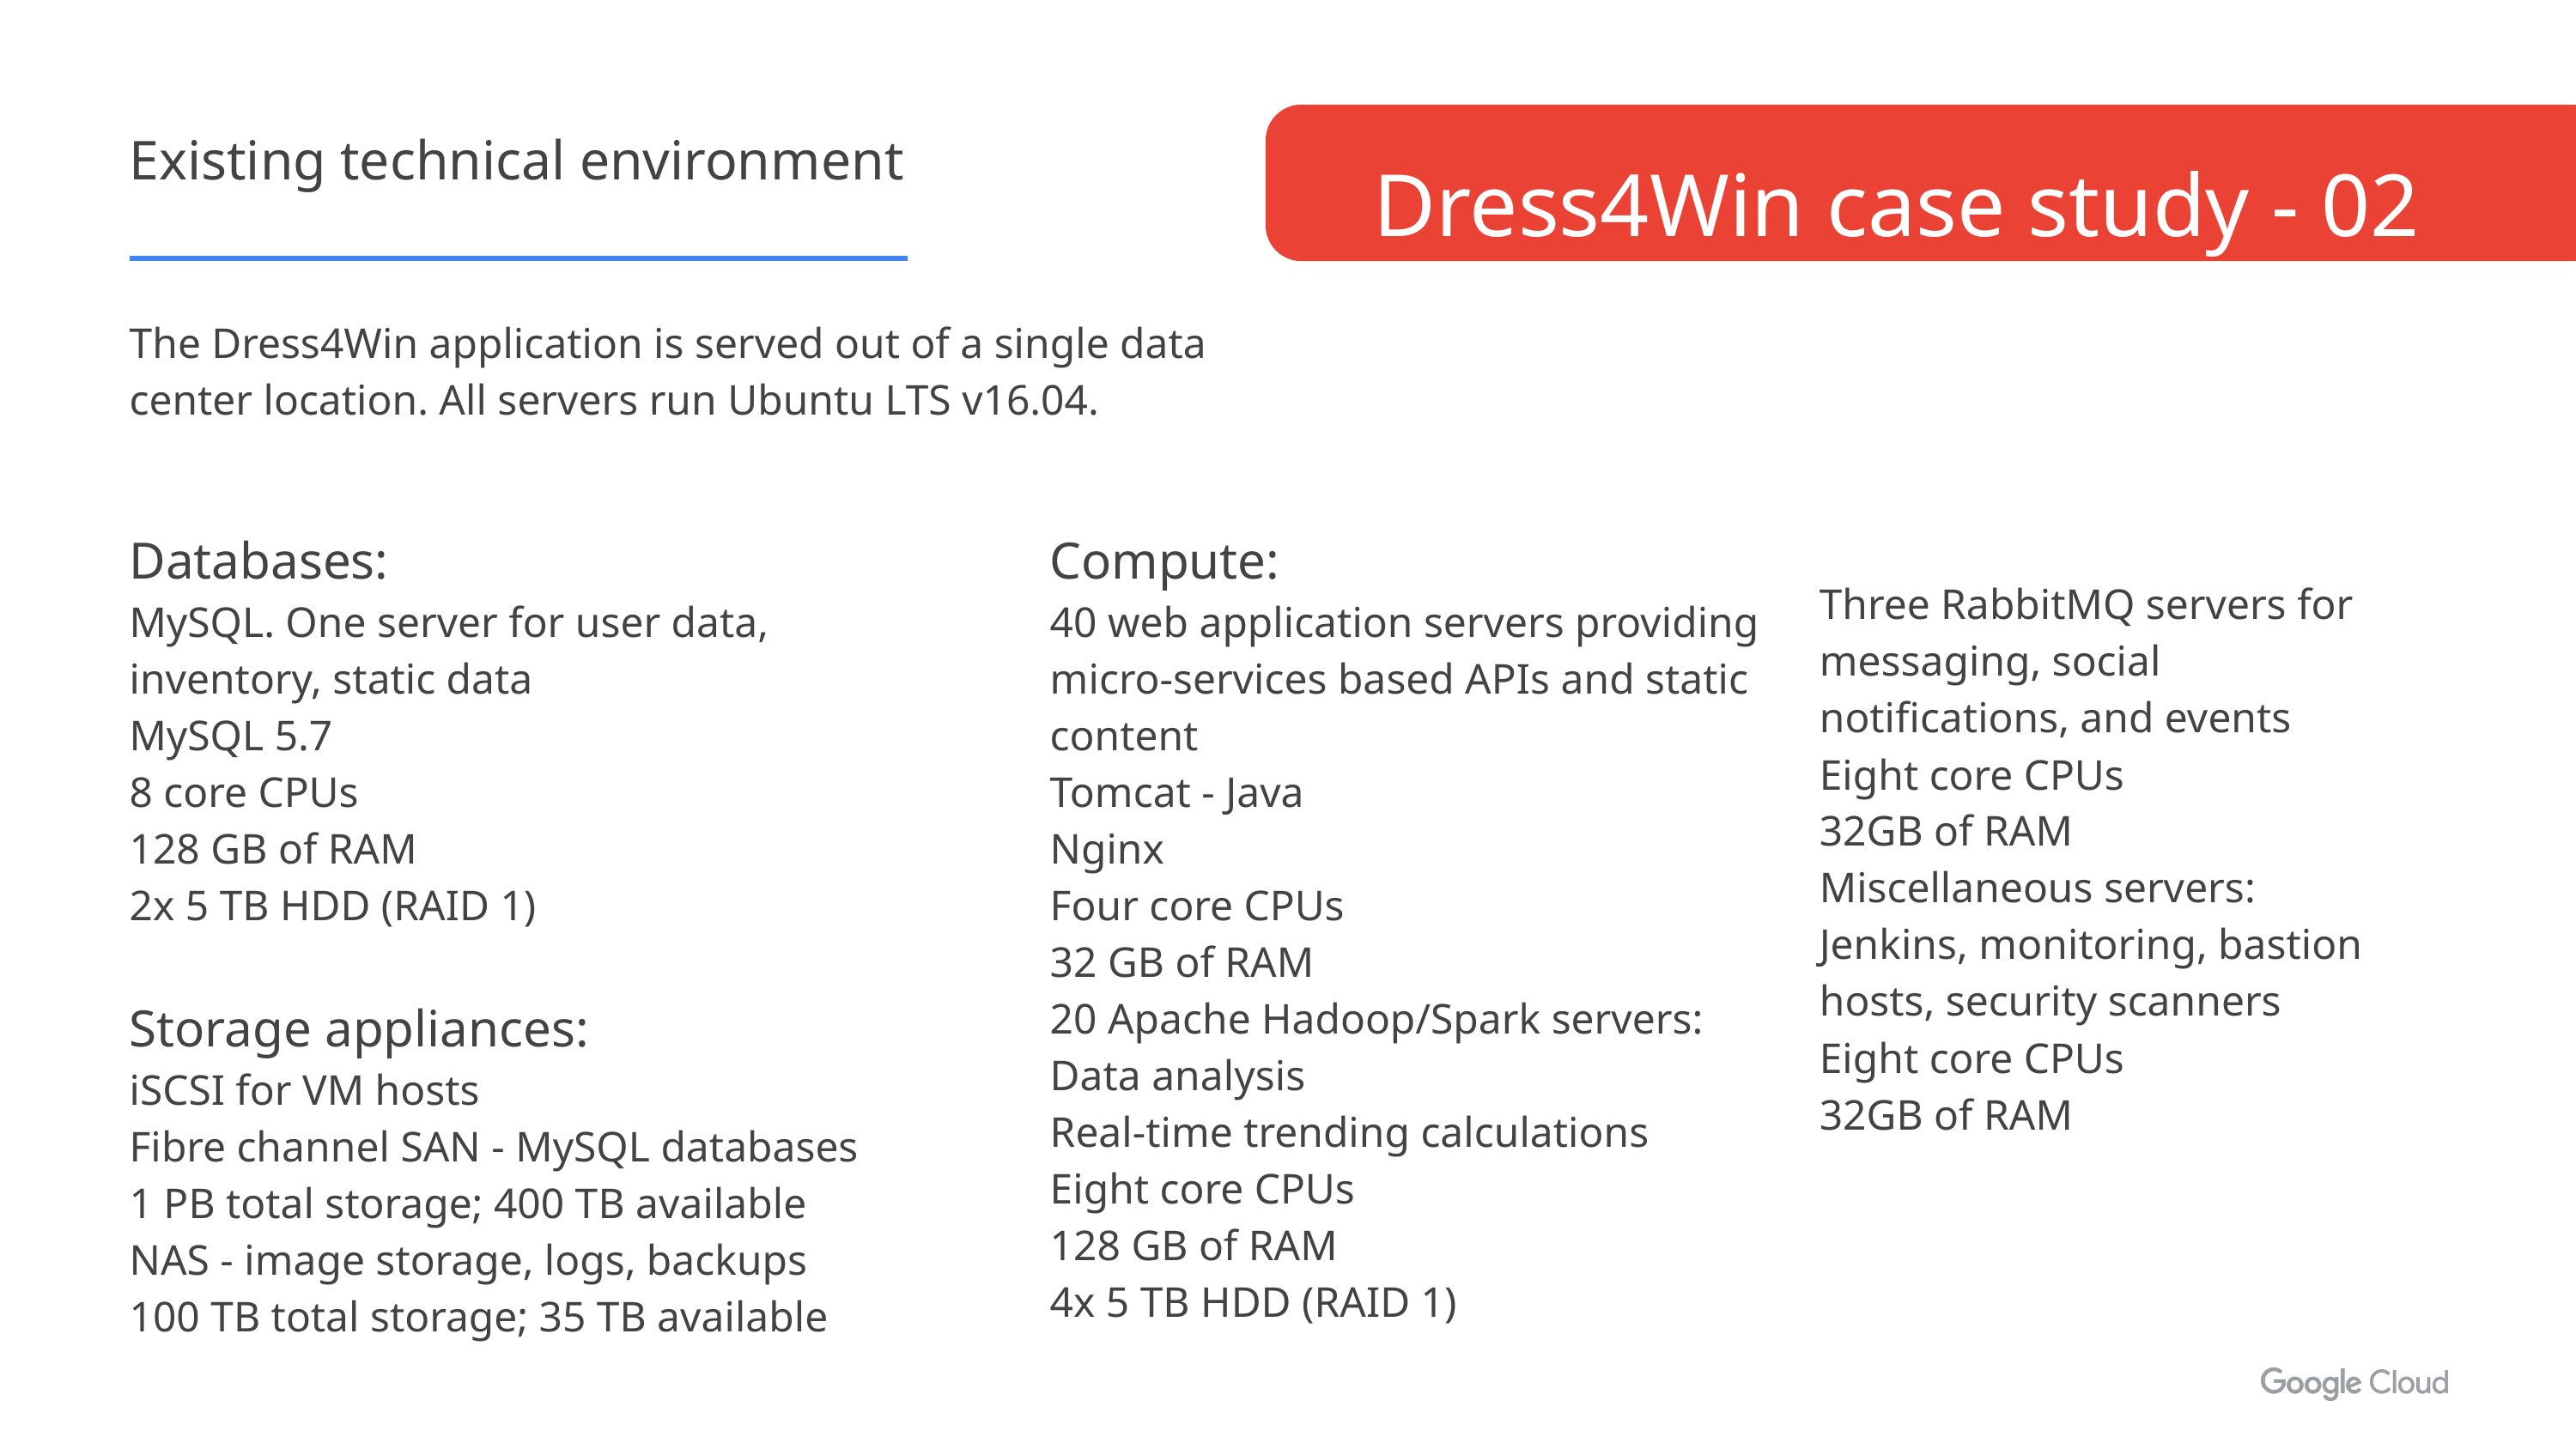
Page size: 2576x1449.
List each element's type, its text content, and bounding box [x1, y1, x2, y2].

text_box Databases: MySQL. One server for user data, inventory, static data MySQL 5.7 8 core CPUs 128 GB of RAM 2x 5 TB HDD (RAID 1) Storage appliances: iSCSI for VM hosts Fibre channel SAN - MySQL databases 1 PB total storage; 400 TB available NAS - image storage, logs, backups 100 TB total storage; 35 TB available [116, 506, 955, 1449]
text_box Dress4Win case study - 02 [908, 130, 2447, 411]
text_box Compute: 40 web application servers providing micro-services based APIs and static content Tomcat - Java Nginx Four core CPUs 32 GB of RAM 20 Apache Hadoop/Spark servers: Data analysis Real-time trending calculations Eight core CPUs 128 GB of RAM 4x 5 TB HDD (RAID 1) [1036, 506, 1778, 1339]
text_box Existing technical environment [116, 103, 933, 203]
text_box Three RabbitMQ servers for messaging, social notifications, and events Eight core CPUs 32GB of RAM Miscellaneous servers: Jenkins, monitoring, bastion hosts, security scanners Eight core CPUs 32GB of RAM [1806, 506, 2412, 1203]
text_box [1267, 104, 2576, 262]
picture [2261, 1367, 2448, 1401]
text_box The Dress4Win application is served out of a single data center location. All servers run Ubuntu LTS v16.04. [116, 297, 1232, 567]
